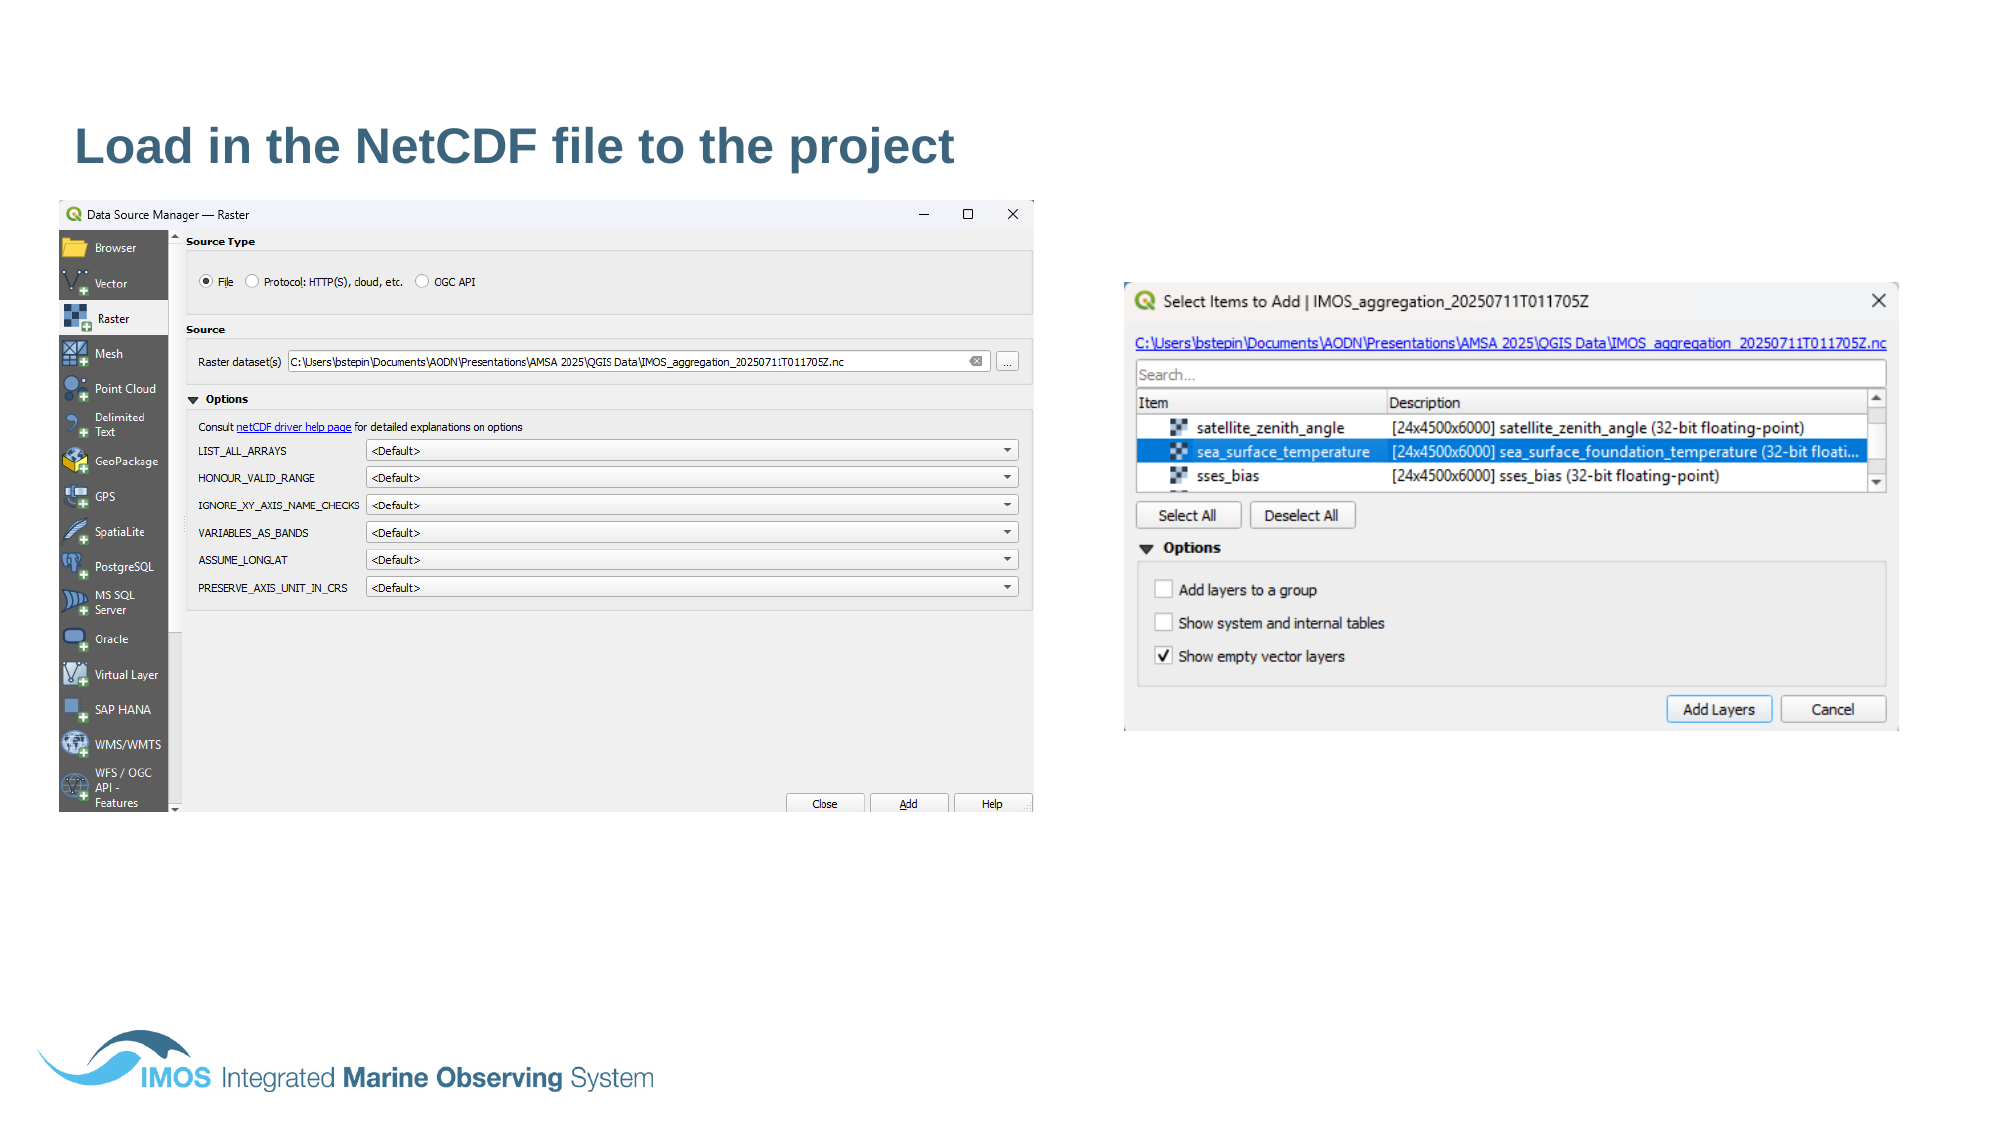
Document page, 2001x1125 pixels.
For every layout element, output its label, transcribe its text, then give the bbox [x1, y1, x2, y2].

text_box Load in the NetCDF file to the project [59, 105, 1034, 181]
picture [59, 200, 1034, 812]
picture [1124, 282, 1899, 731]
picture [37, 1030, 653, 1092]
